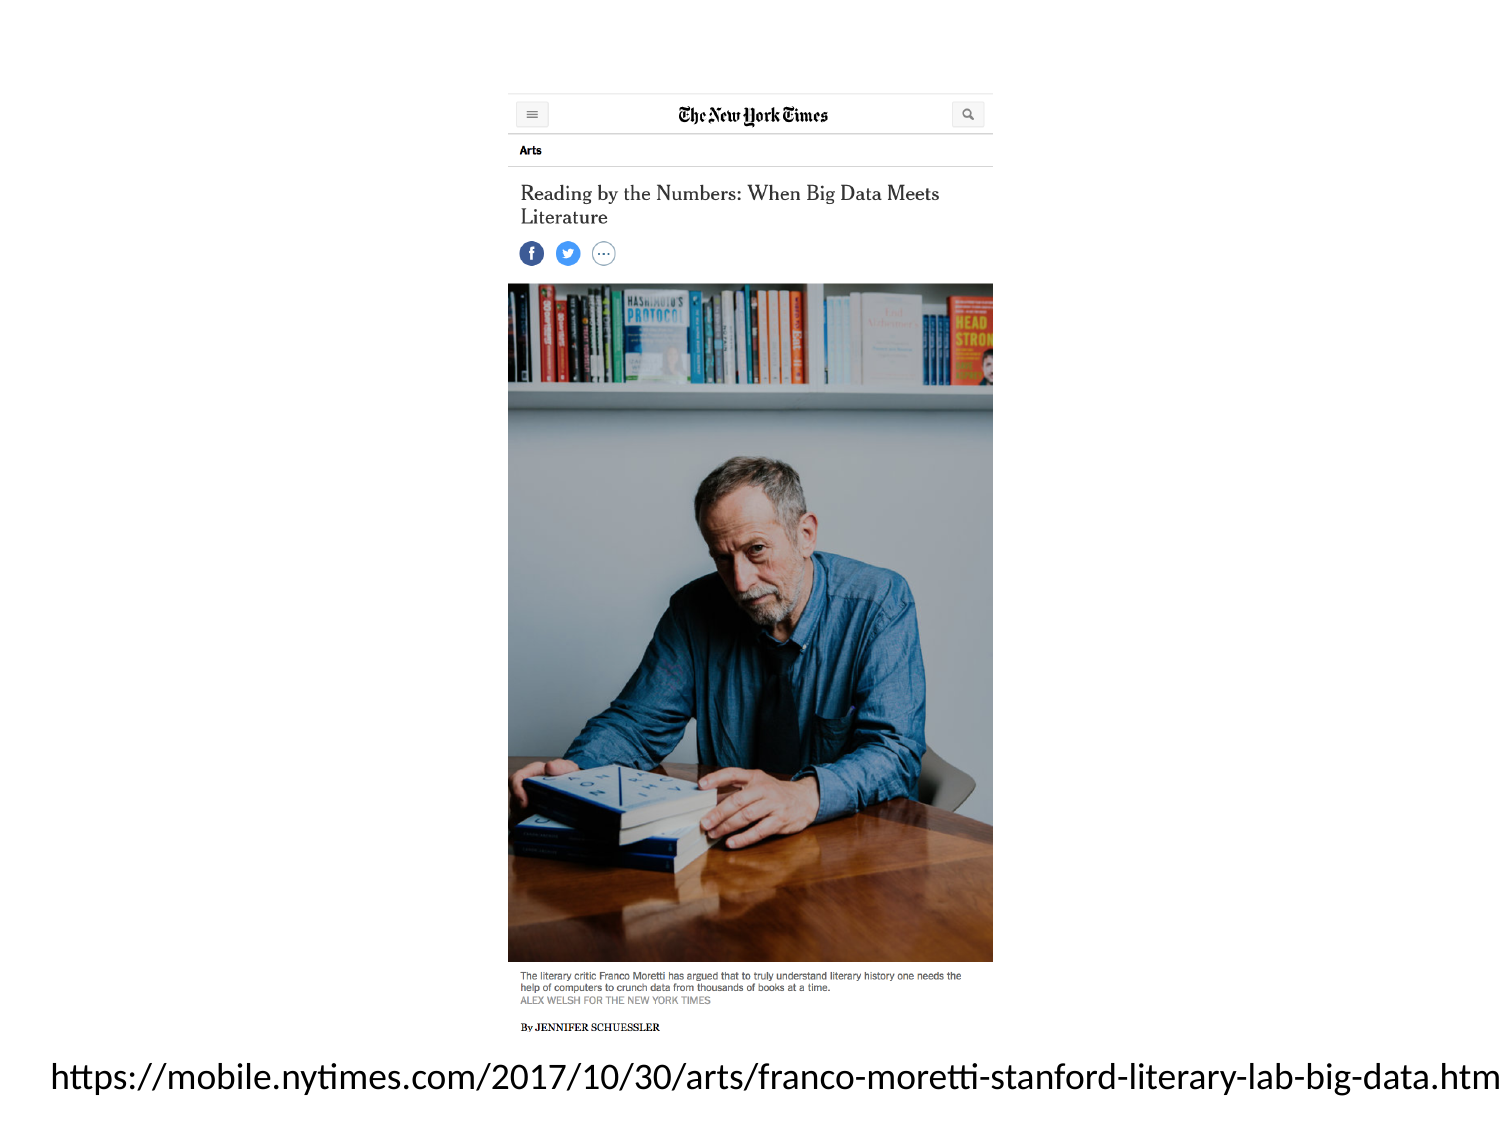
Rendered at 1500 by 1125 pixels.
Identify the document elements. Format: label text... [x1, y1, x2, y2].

text_box https://mobile.nytimes.com/2017/10/30/arts/franco-moretti-stanford-literary-lab-big-data.html [35, 1044, 1500, 1105]
picture [445, 93, 1040, 1032]
